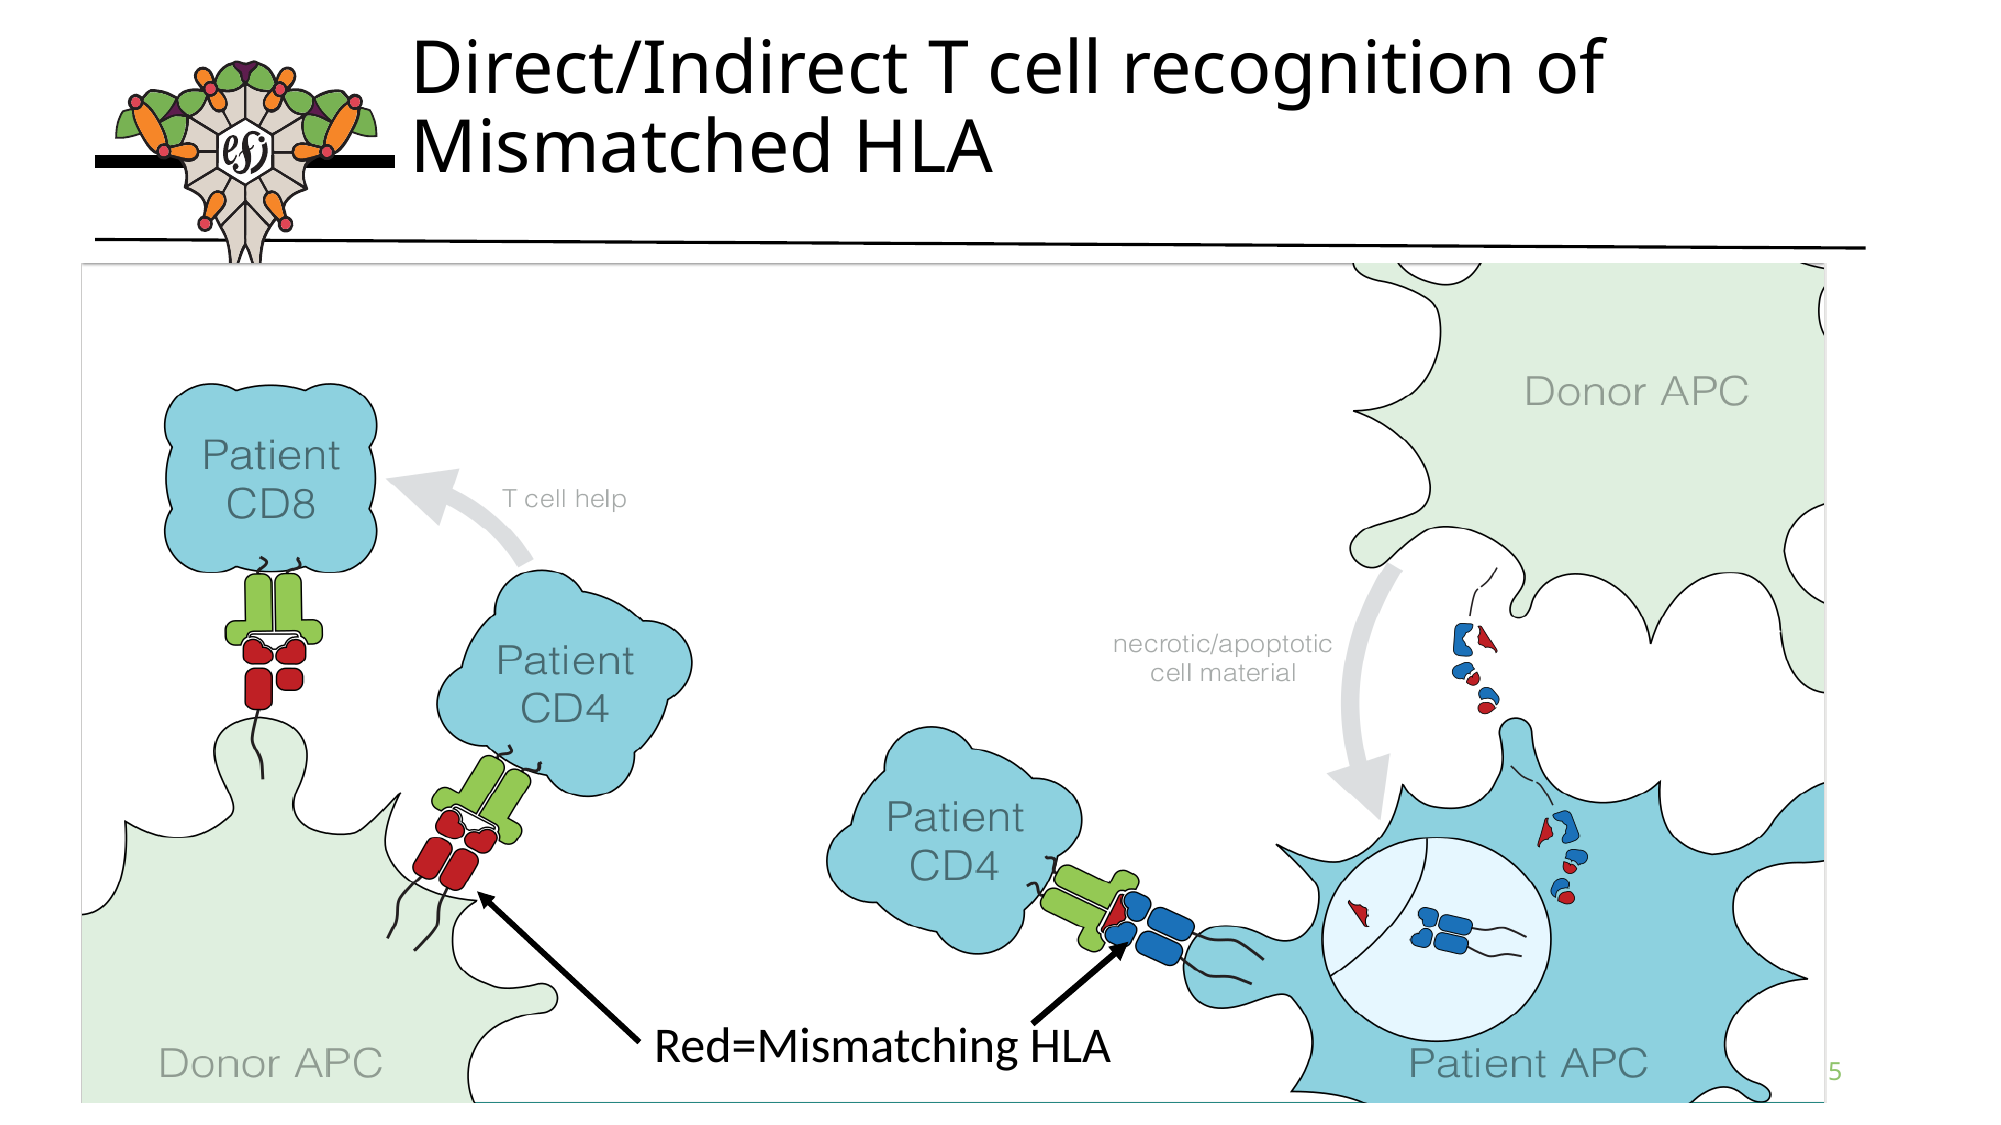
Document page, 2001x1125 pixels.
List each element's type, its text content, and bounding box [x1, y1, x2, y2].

slide_number 5 [1827, 1042, 1858, 1103]
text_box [476, 891, 638, 1043]
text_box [1032, 941, 1129, 1024]
title Direct/Indirect T cell recognition of Mismatched HLA [395, 22, 1863, 197]
picture [81, 263, 1827, 1103]
